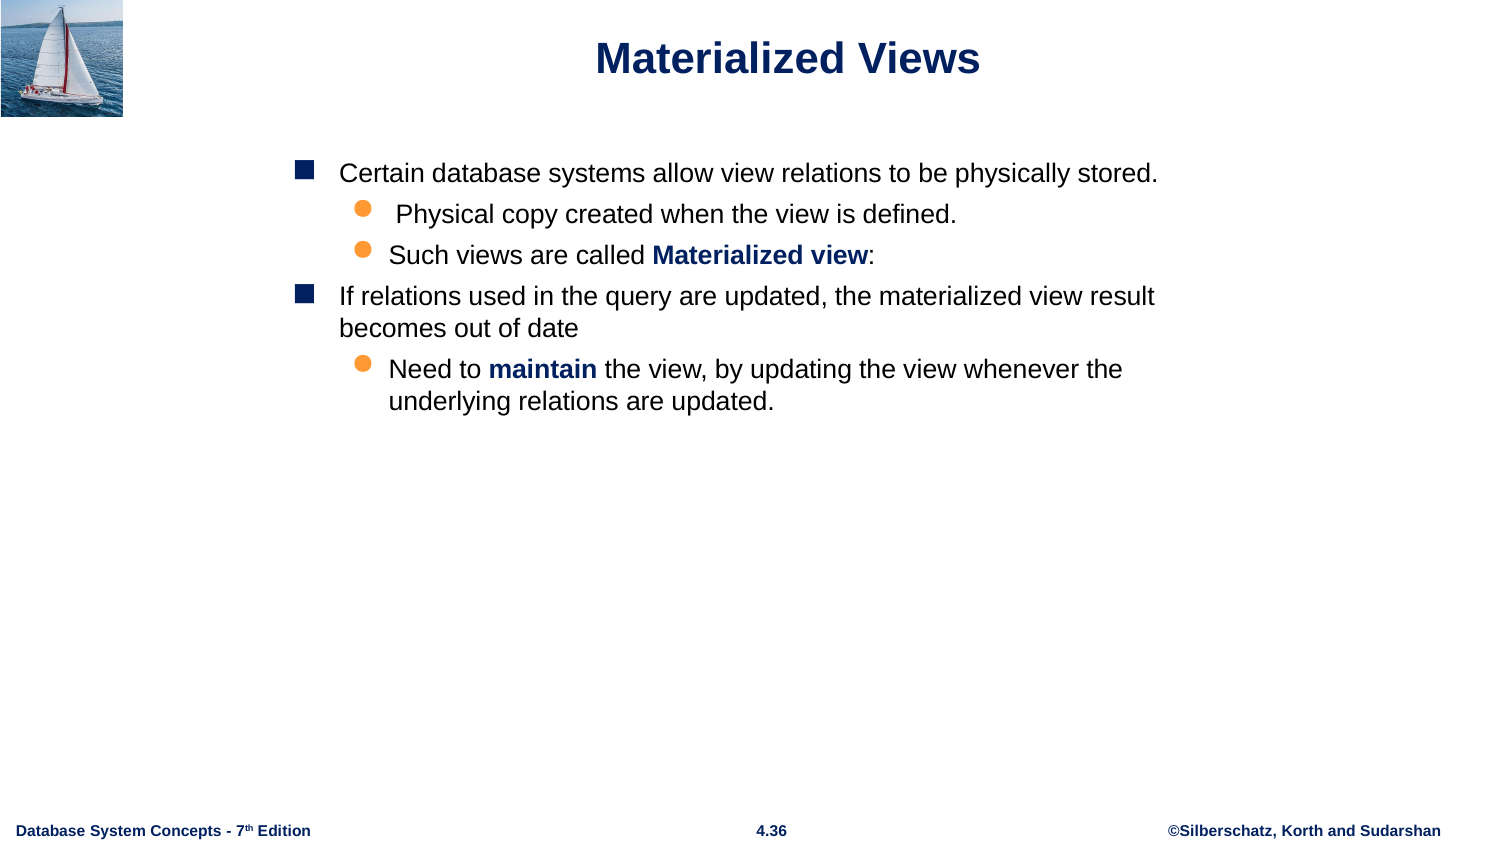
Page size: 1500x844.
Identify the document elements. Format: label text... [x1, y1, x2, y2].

picture [0, 0, 123, 117]
title Materialized Views [125, 14, 1452, 90]
list Certain database systems allow view relations to be physically stored. Physical copy created when the view is defined. Such views are called Materialized view: If relations used in the query are updated, the materialized view result becomes out of date Need to maintain the view, by updating the view whenever the underlying relations are updated. [282, 148, 1226, 579]
